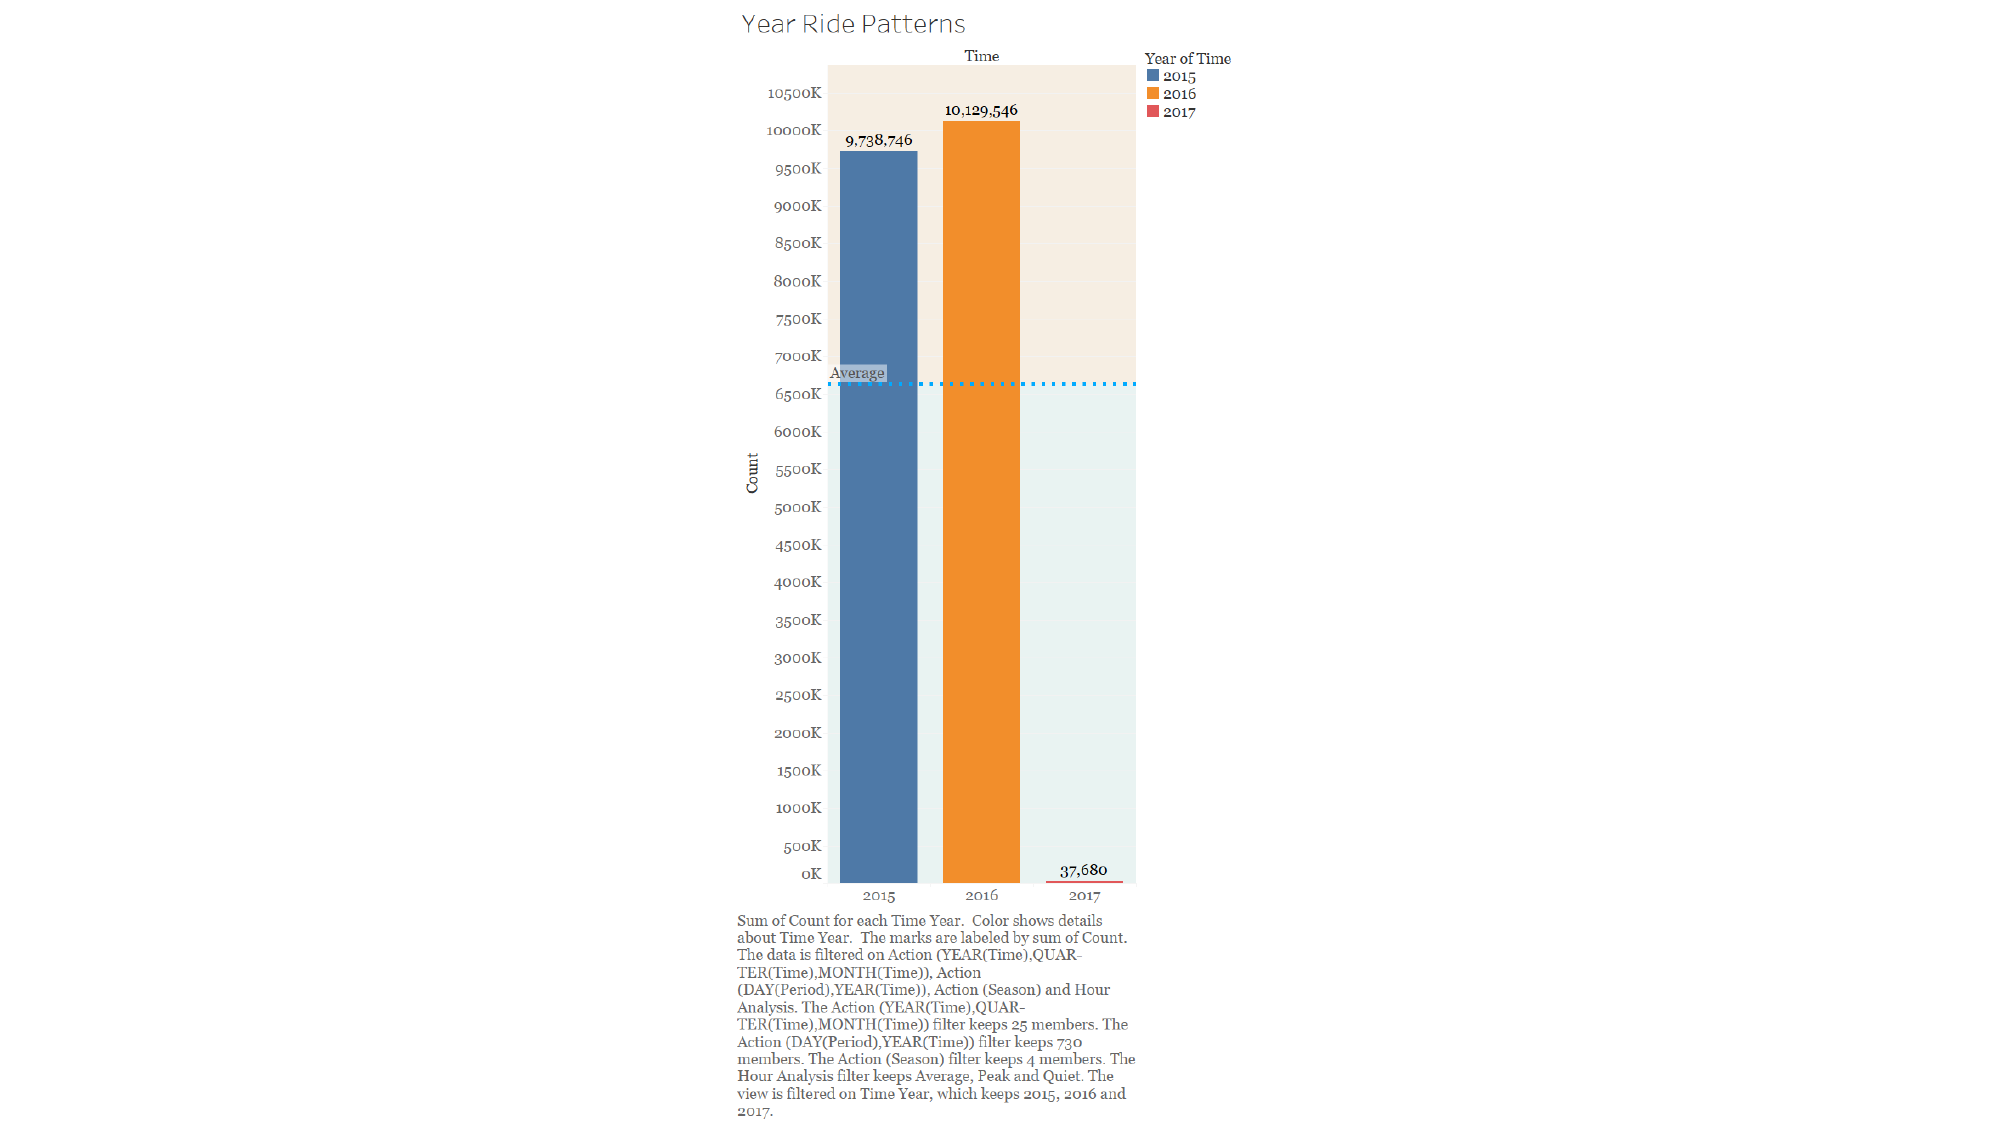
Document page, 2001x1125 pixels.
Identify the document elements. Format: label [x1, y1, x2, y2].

picture [737, 0, 1263, 1125]
